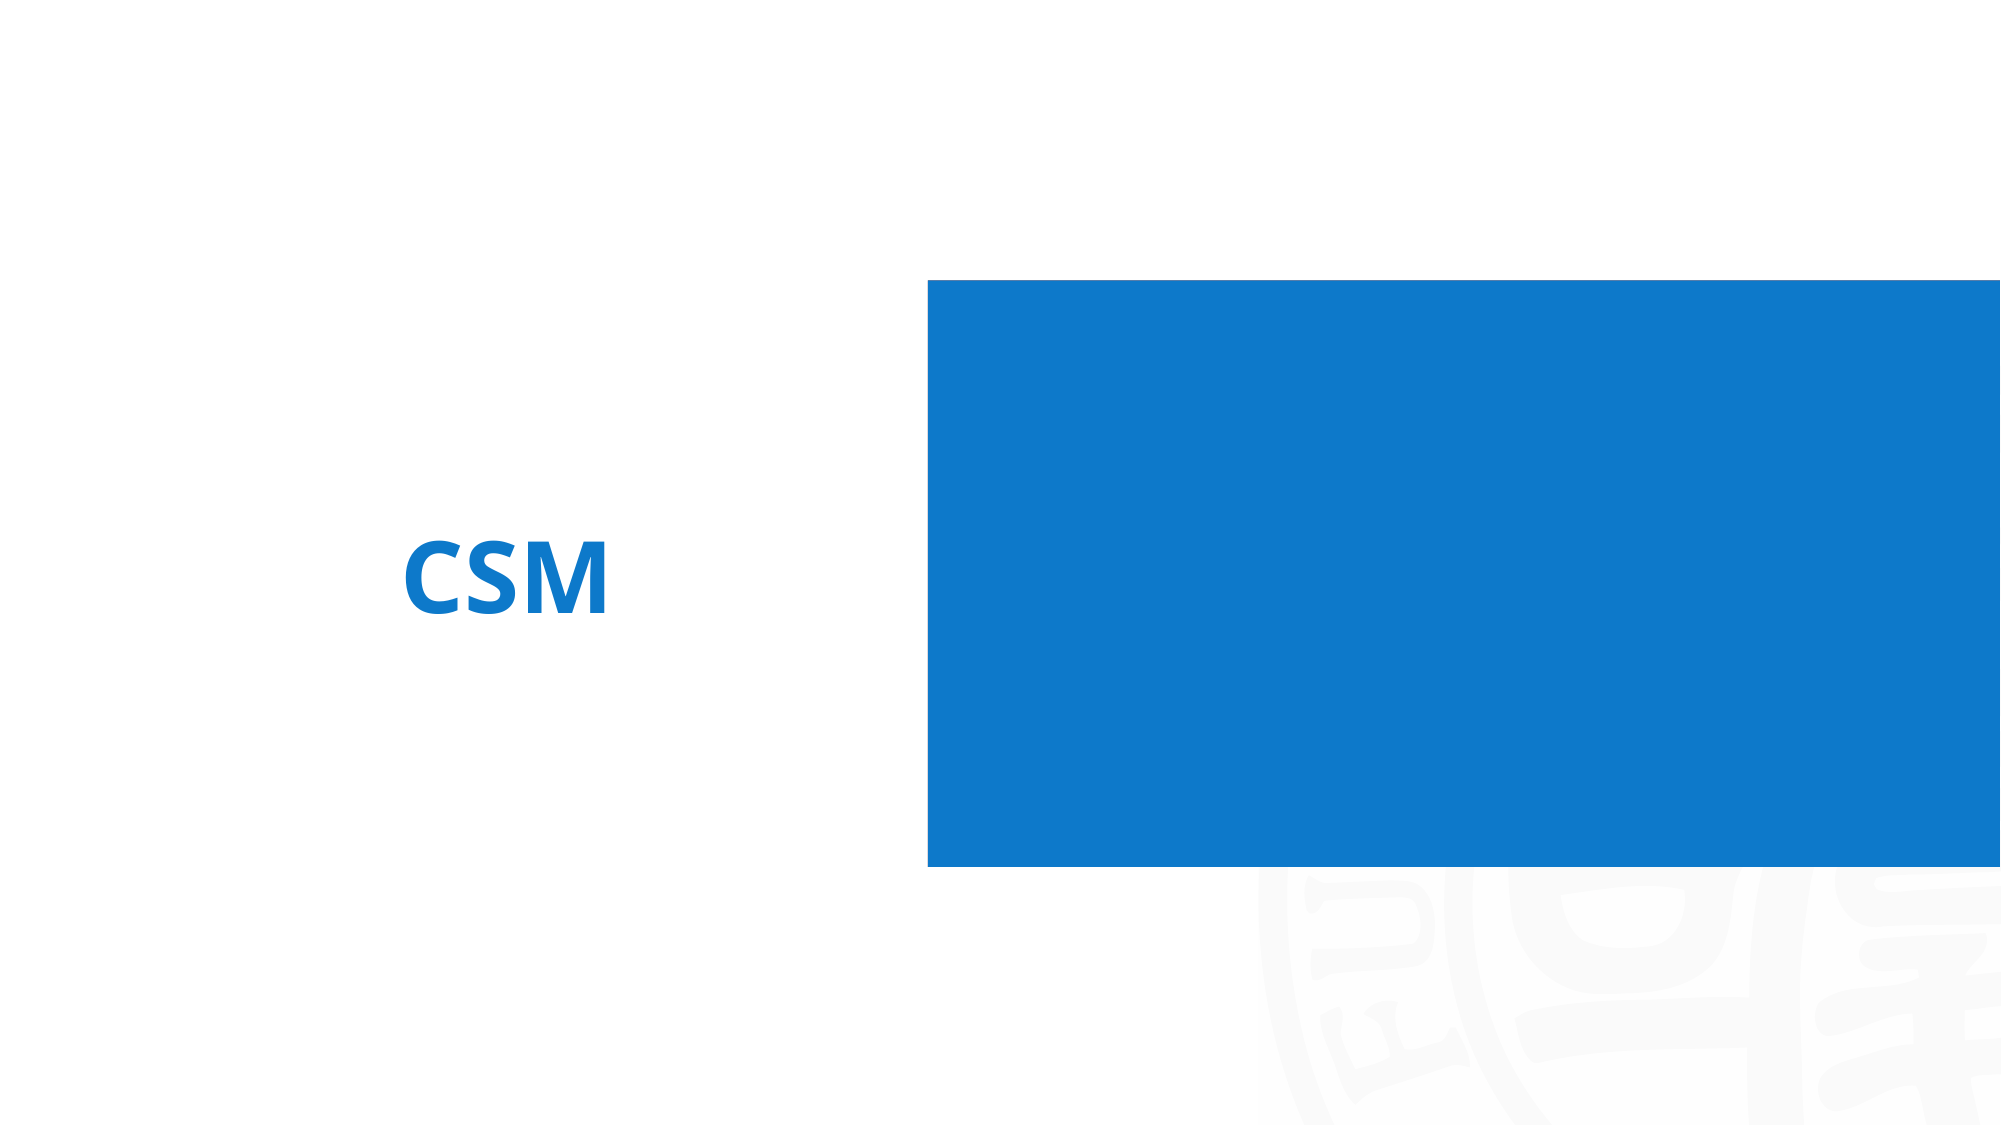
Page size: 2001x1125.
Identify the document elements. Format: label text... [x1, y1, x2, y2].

title CSM [137, 394, 878, 753]
